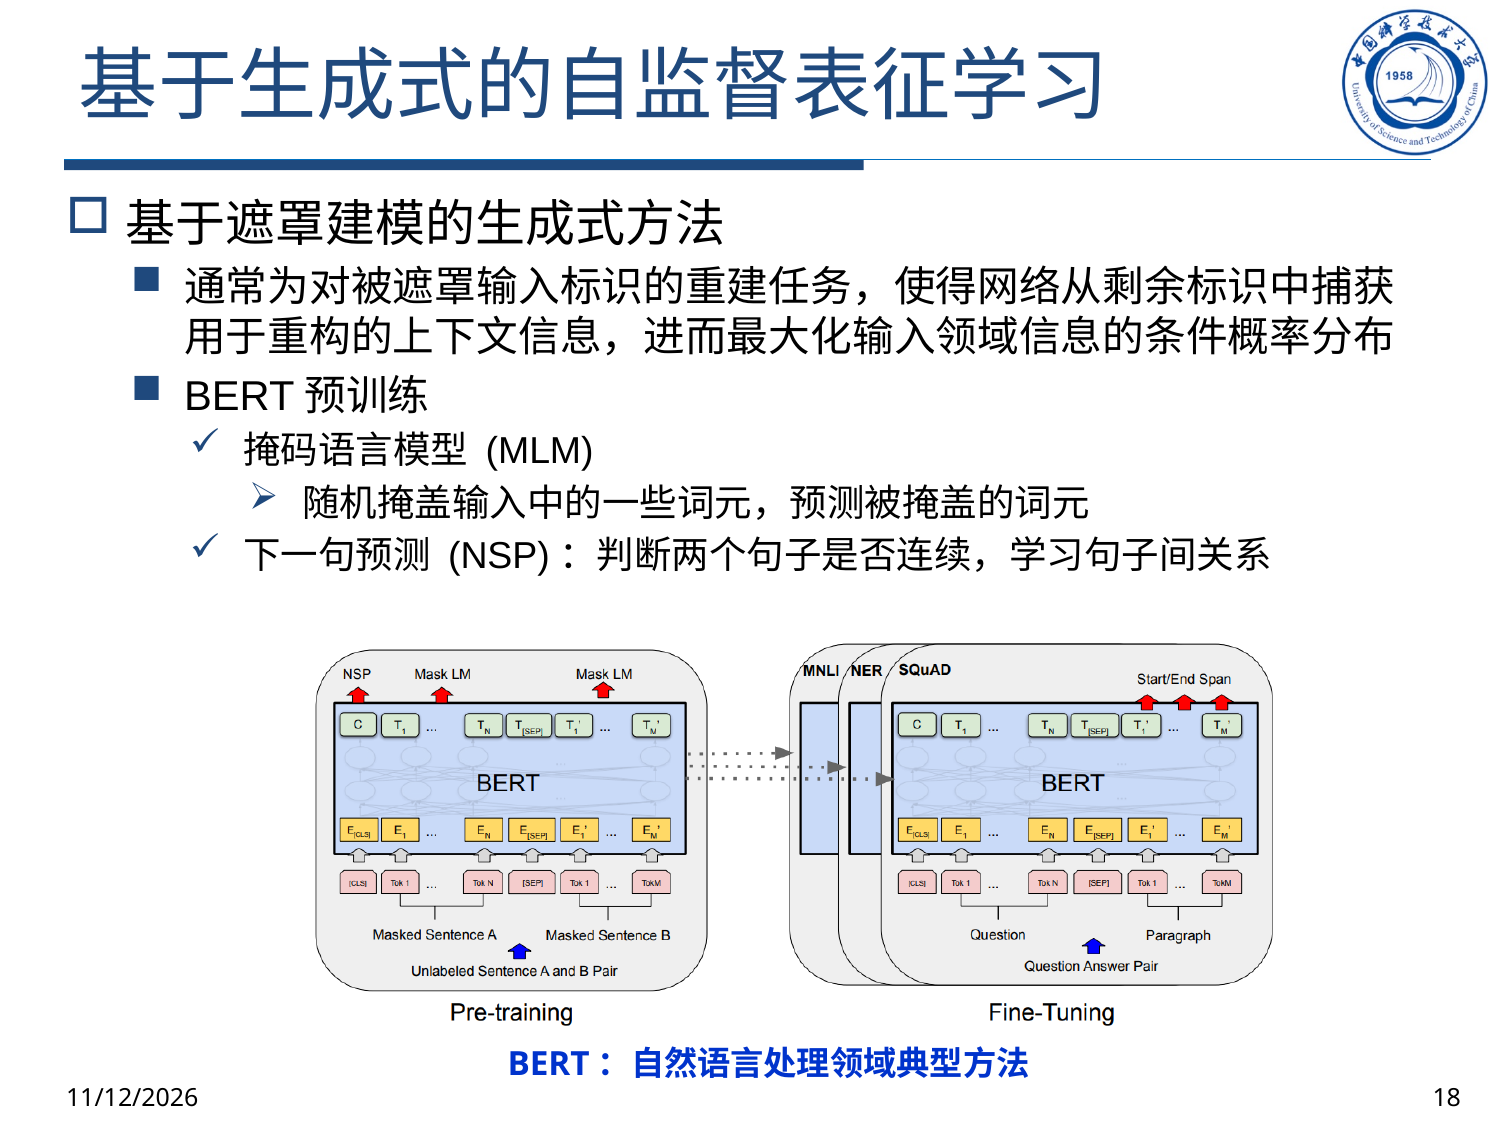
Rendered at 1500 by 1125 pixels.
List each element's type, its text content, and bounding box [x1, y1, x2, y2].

title 基于生成式的自监督表征学习 [64, 19, 1407, 145]
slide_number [51, 1074, 377, 1119]
slide_number 18 [1373, 1074, 1477, 1119]
picture [301, 632, 1282, 1036]
list 基于遮罩建模的生成式方法 通常为对被遮罩输入标识的重建任务，使得网络从剩余标识中捕获用于重构的上下文信息，进而最大化输入领域信息的条件概率分布 BERT预训练 掩码语言模型 (MLM) 随机掩盖输入中的一些词元，预测被掩盖的词元 下一句预测 (NSP)：判断两个句子是否连续，学习句子间关系 [51, 184, 1431, 1035]
picture [1332, 1, 1493, 156]
text_box BERT：自然语言处理领域典型方法 [492, 1044, 1091, 1090]
